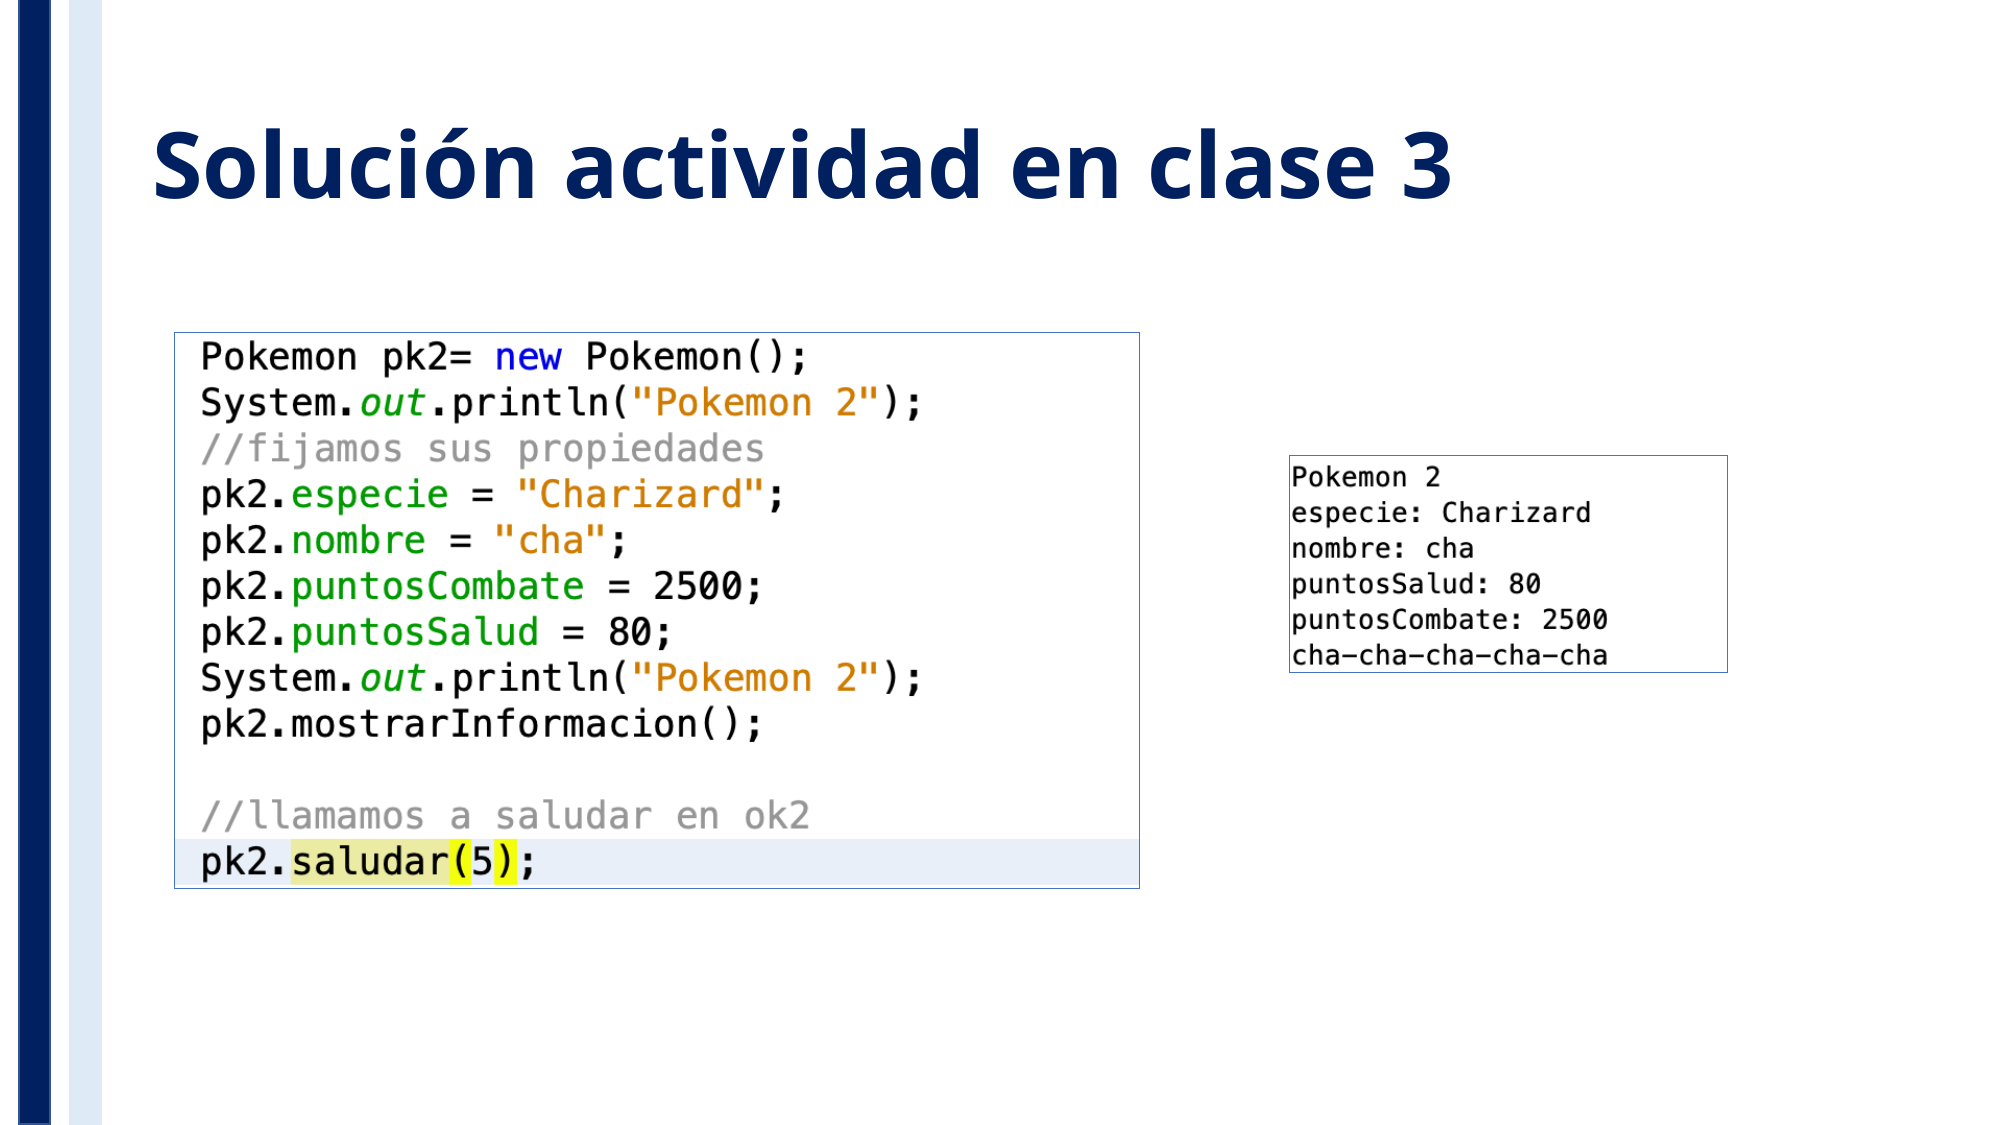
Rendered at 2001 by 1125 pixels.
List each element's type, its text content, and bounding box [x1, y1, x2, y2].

picture [1289, 455, 1728, 673]
picture [174, 332, 1140, 889]
title Solución actividad en clase 3 [137, 59, 1863, 278]
